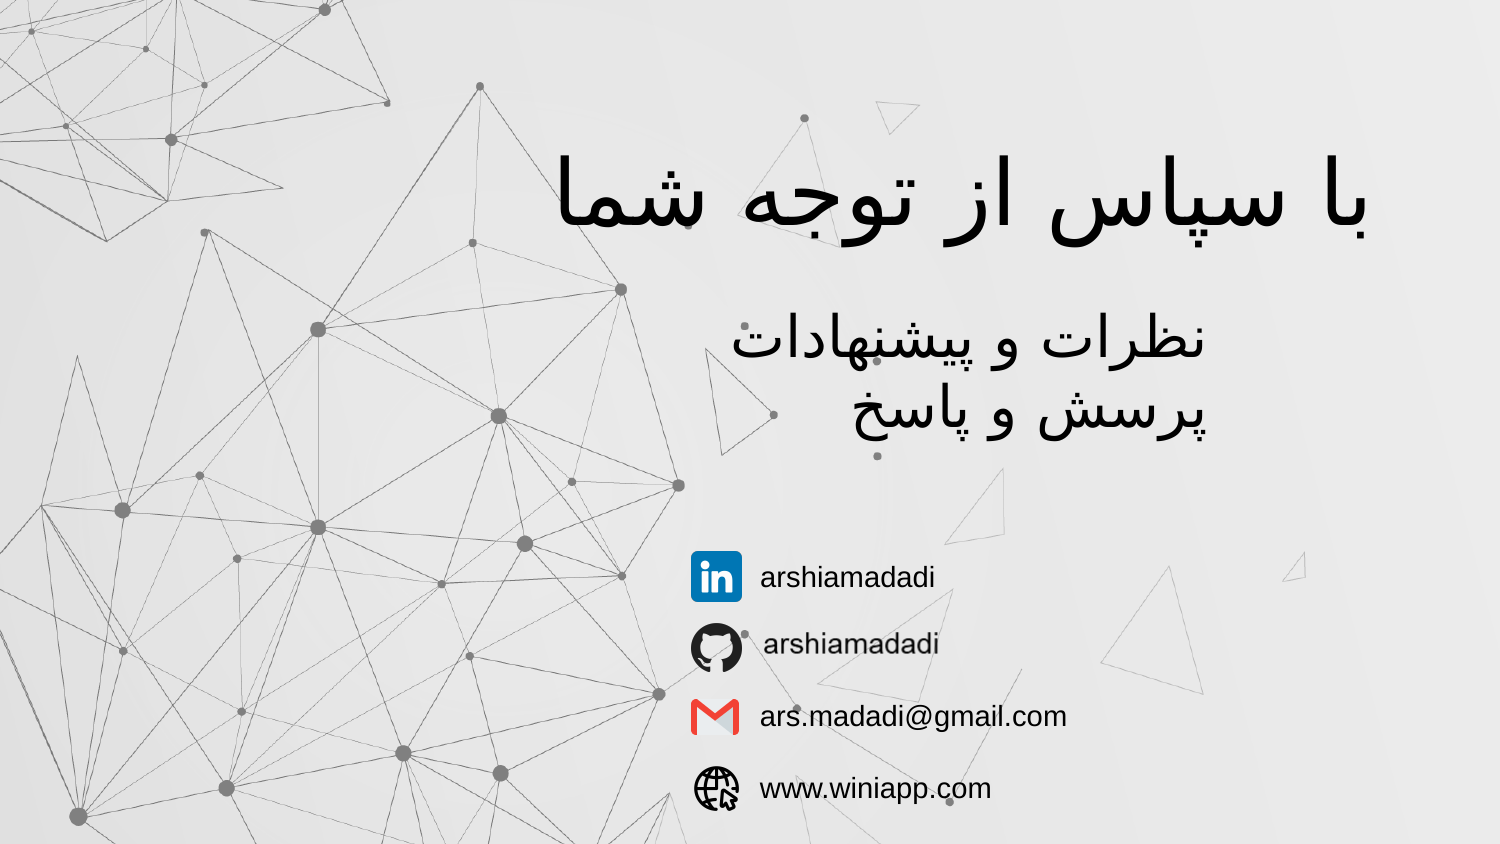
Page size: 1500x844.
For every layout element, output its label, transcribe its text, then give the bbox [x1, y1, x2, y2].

text_box ars.madadi@gmail.com [745, 690, 1496, 740]
text_box نظرات و پیشنهادات پرسش و پاسخ [655, 291, 1223, 447]
title با سپاس از توجه شما [537, 35, 1390, 260]
text_box www.winiapp.com [745, 761, 1499, 812]
text_box arshiamadadi [745, 551, 1159, 601]
picture [0, 0, 1500, 844]
